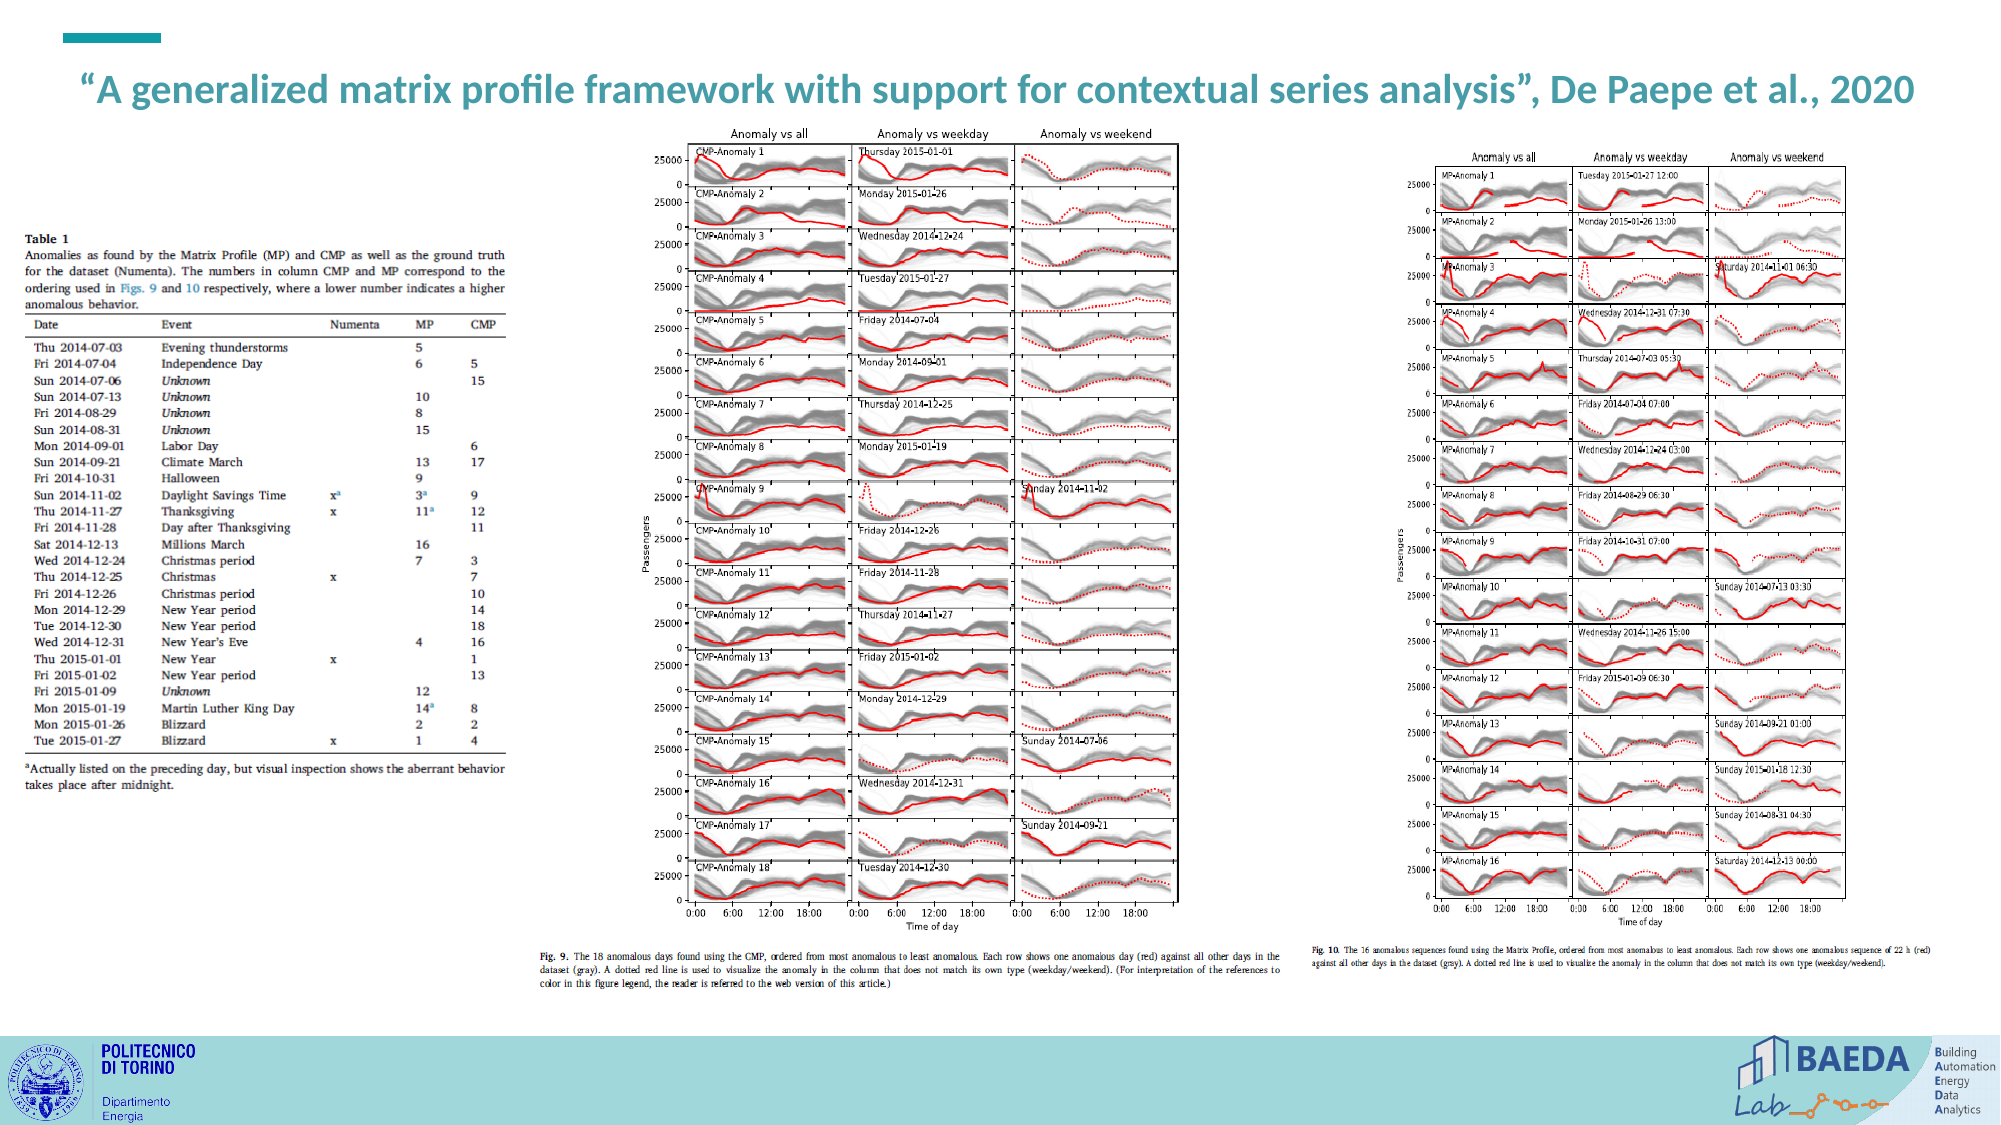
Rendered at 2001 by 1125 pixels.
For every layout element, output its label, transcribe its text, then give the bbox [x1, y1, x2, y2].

title “A generalized matrix profile framework with support for contextual series analysis”, De Paepe et al., 2020 [63, 60, 1937, 123]
picture [1716, 1025, 2001, 1125]
picture [13, 122, 1947, 1020]
picture [8, 1044, 195, 1123]
